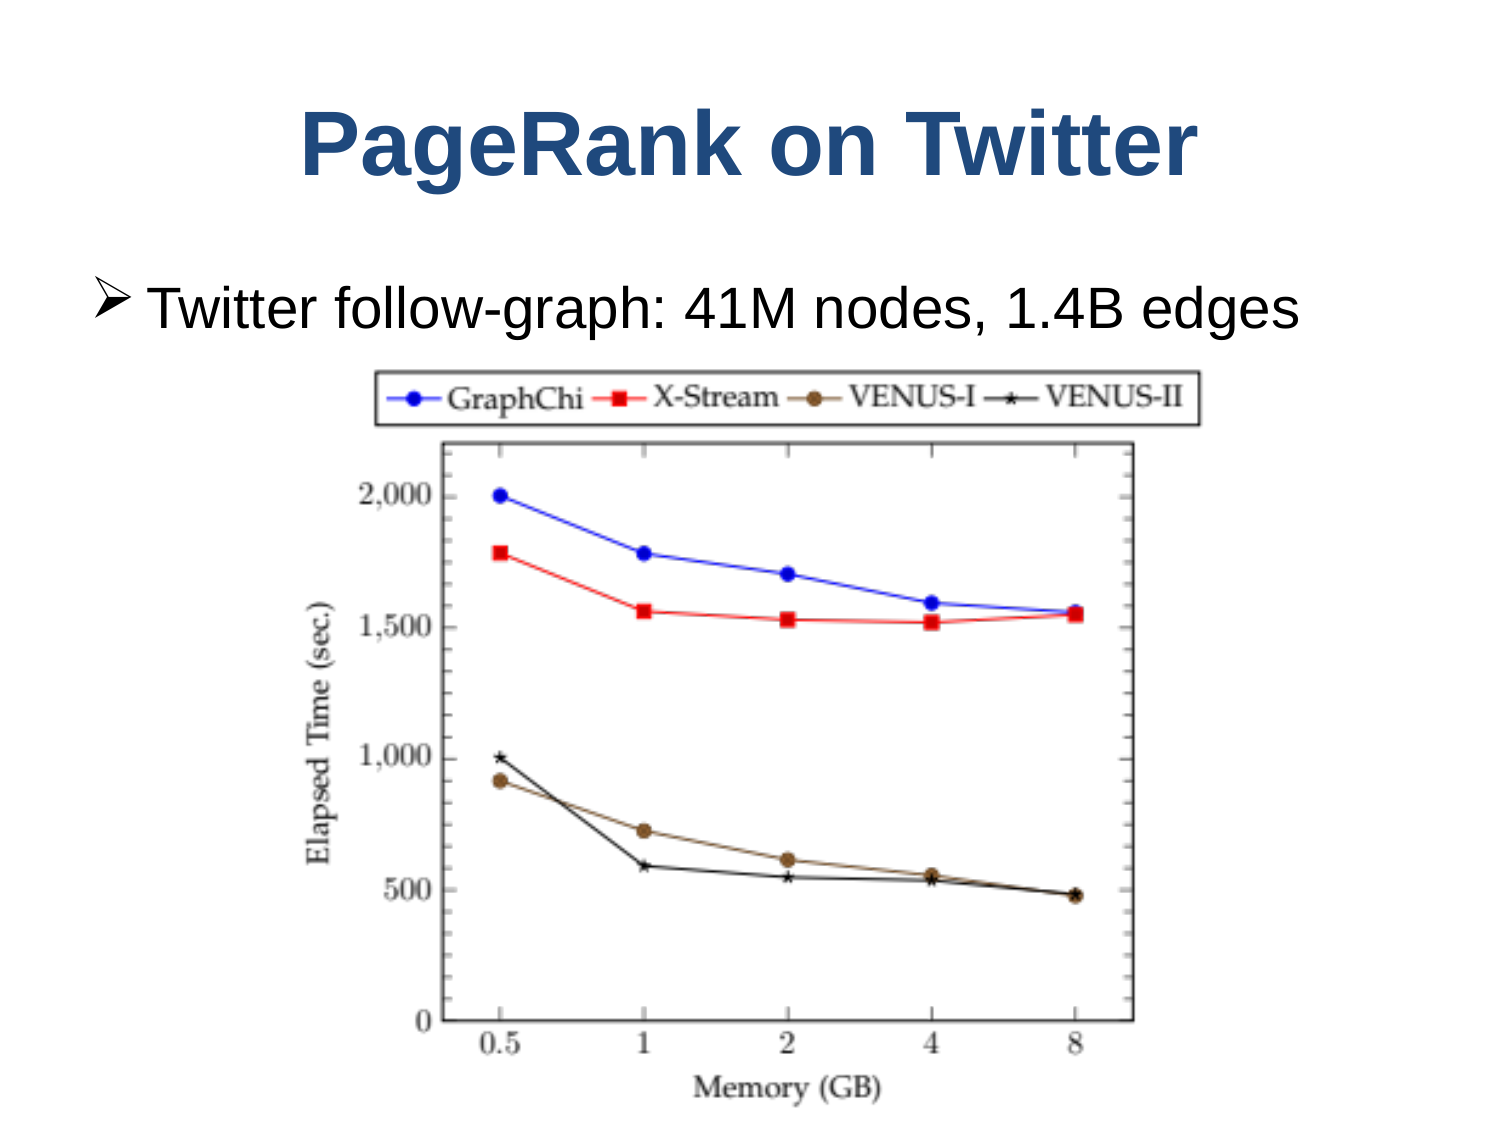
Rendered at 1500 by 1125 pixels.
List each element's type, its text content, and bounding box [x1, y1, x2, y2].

picture [290, 351, 1211, 1111]
title PageRank on Twitter [75, 45, 1425, 233]
list Twitter follow-graph: 41M nodes, 1.4B edges [75, 262, 1425, 1005]
